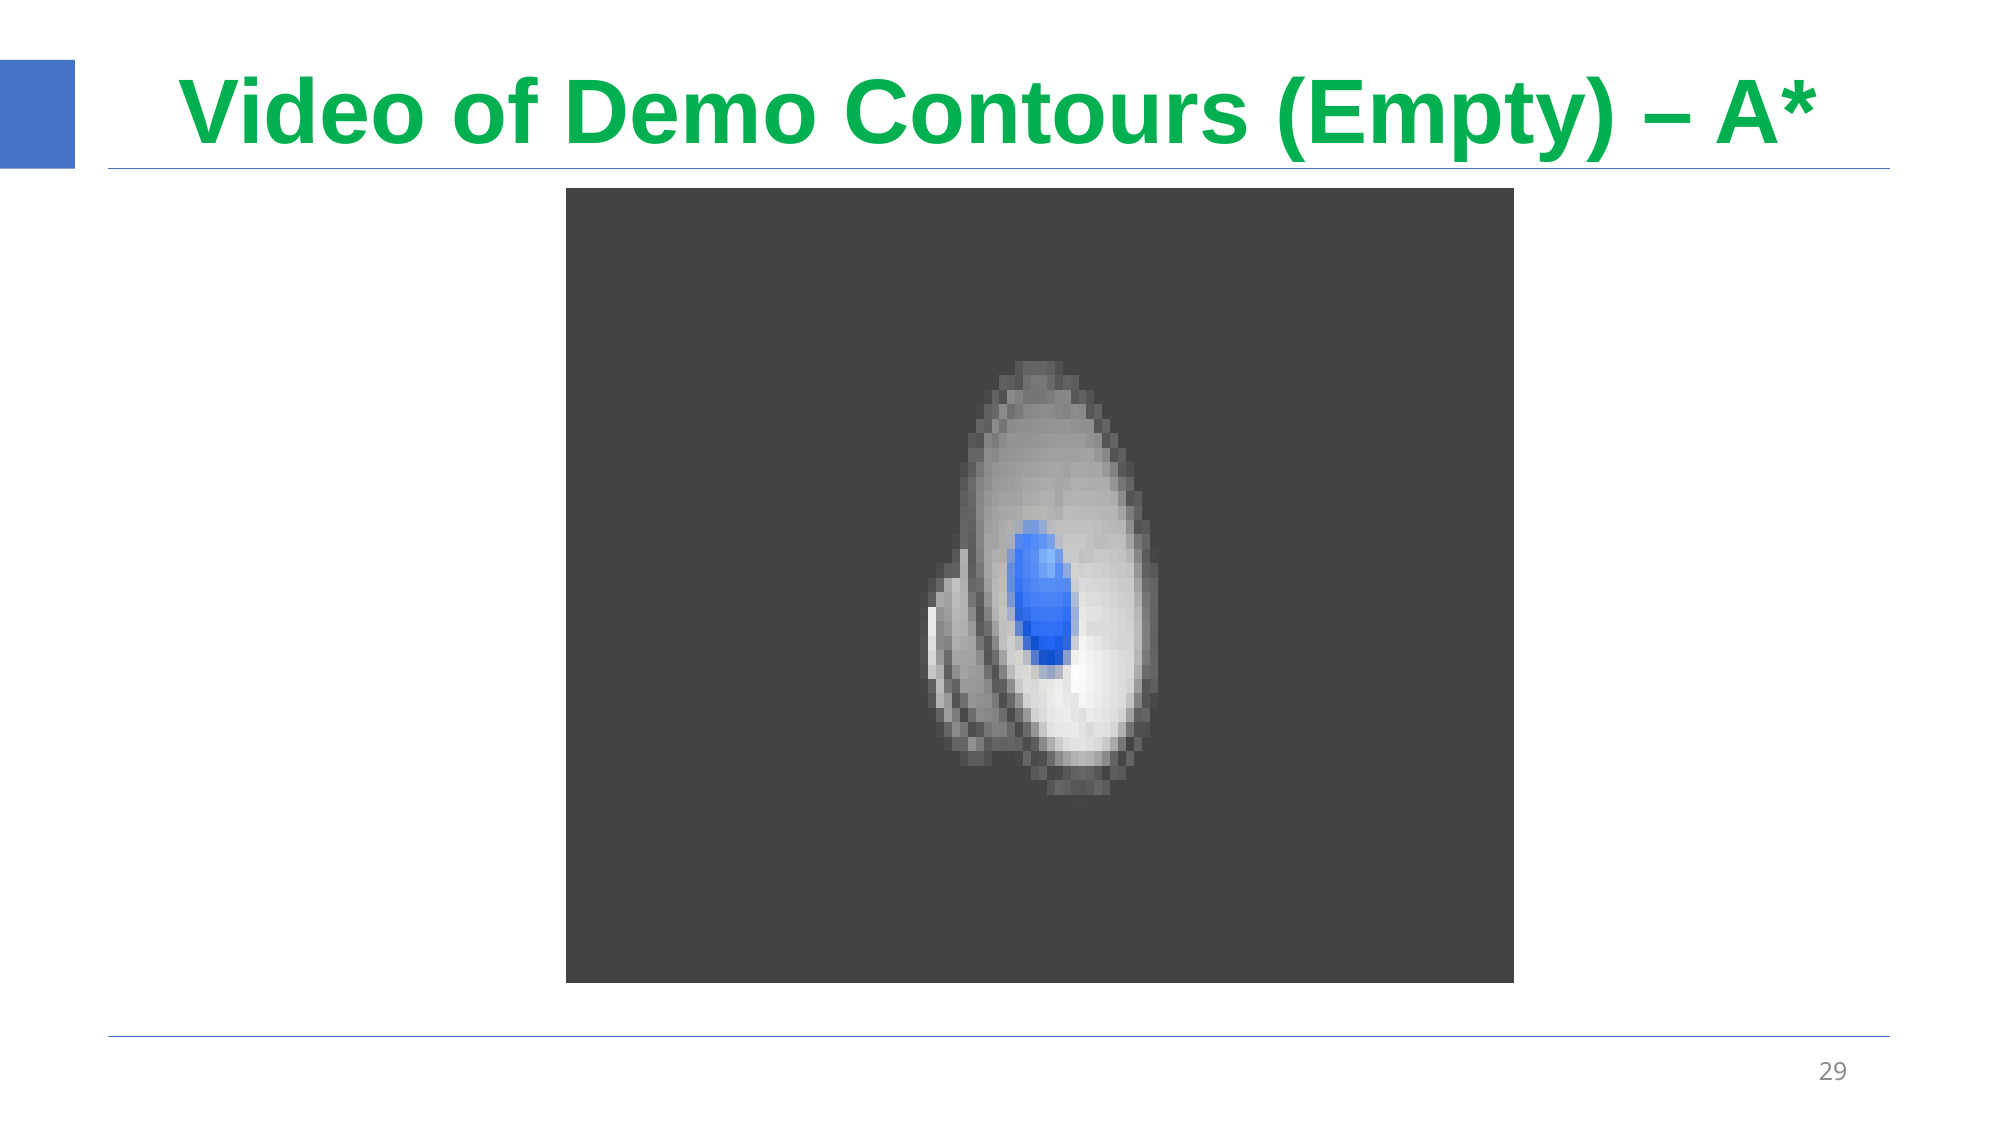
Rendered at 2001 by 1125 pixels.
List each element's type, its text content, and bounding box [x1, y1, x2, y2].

slide_number 29 [1412, 1042, 1863, 1103]
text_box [564, 187, 1515, 984]
title Video of Demo Contours (Empty) – A* [136, 50, 1862, 179]
